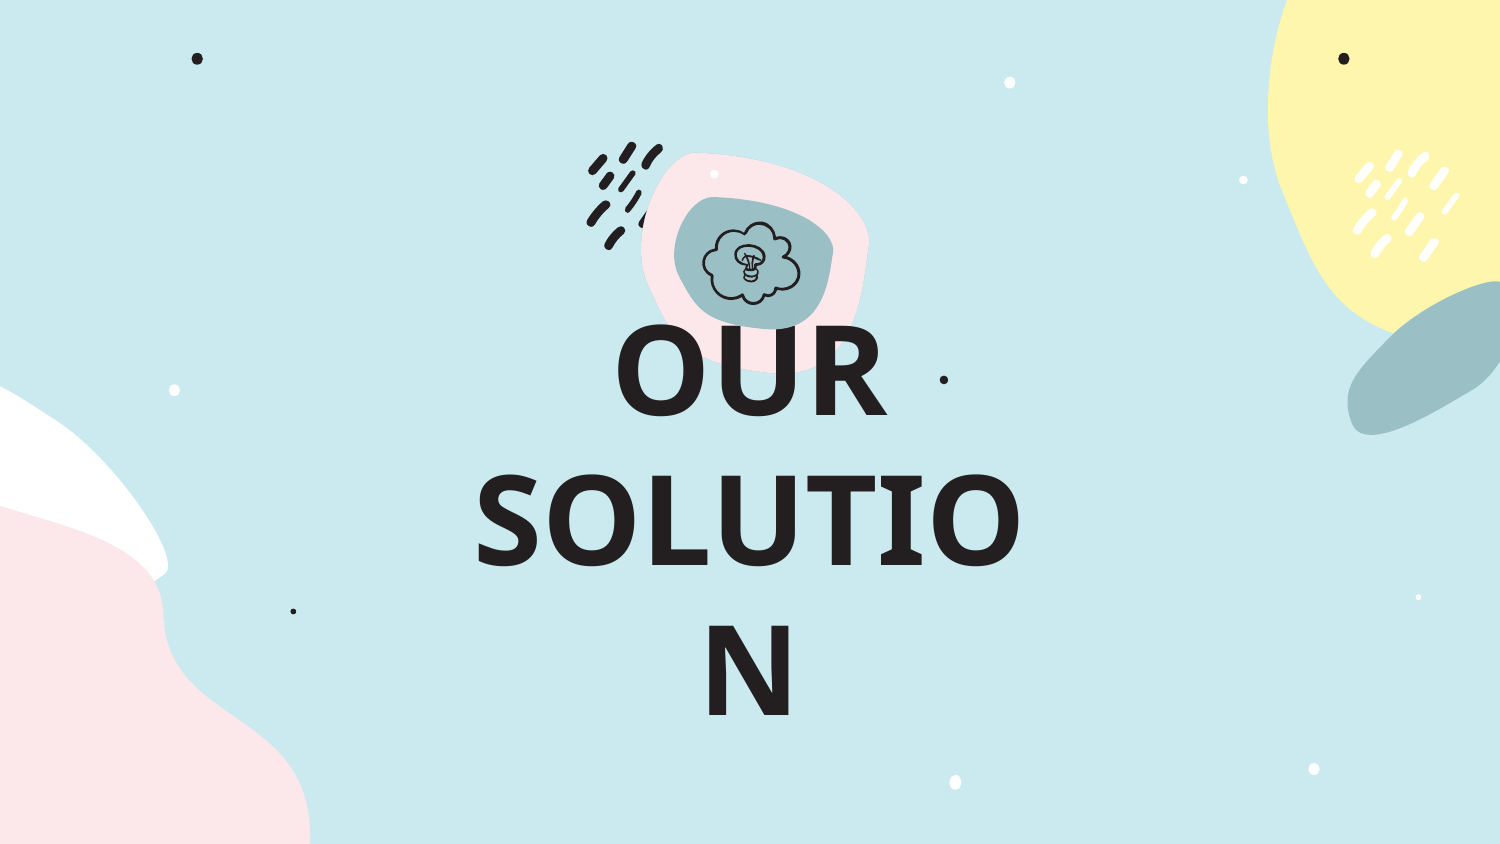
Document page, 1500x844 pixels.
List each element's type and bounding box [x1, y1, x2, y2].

text_box [624, 152, 875, 168]
text_box [166, 169, 1250, 615]
text_box [662, 196, 838, 330]
